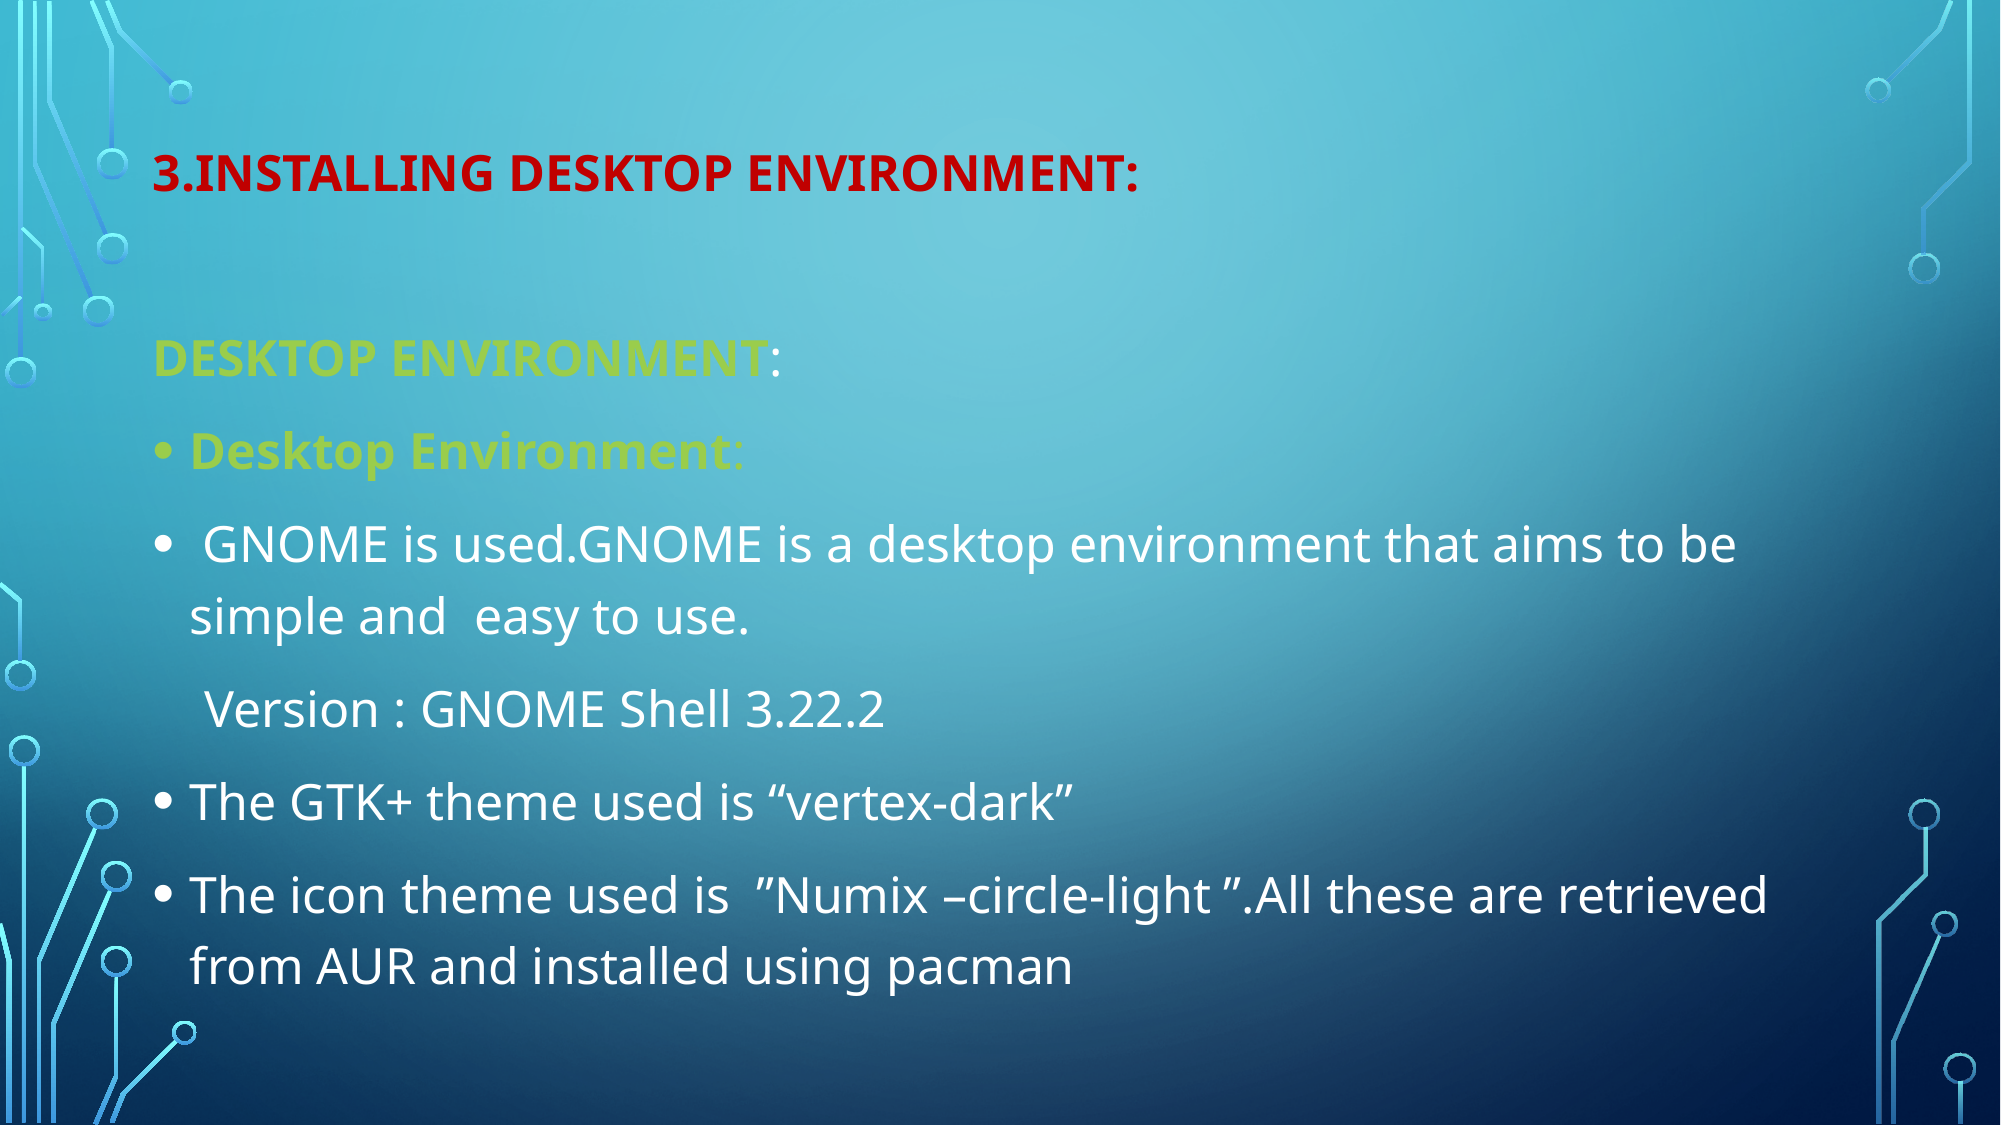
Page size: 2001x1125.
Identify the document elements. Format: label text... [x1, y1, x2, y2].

list 3.INSTALLING DESKTOP ENVIRONMENT: DESKTOP ENVIRONMENT: Desktop Environment: GNOME is used.GNOME is a desktop environment that aims to be simple and easy to use. Version : GNOME Shell 3.22.2 The GTK+ theme used is “vertex-dark” The icon theme used is ”Numix –circle-light ”.All these are retrieved from AUR and installed using pacman [137, 121, 1863, 948]
